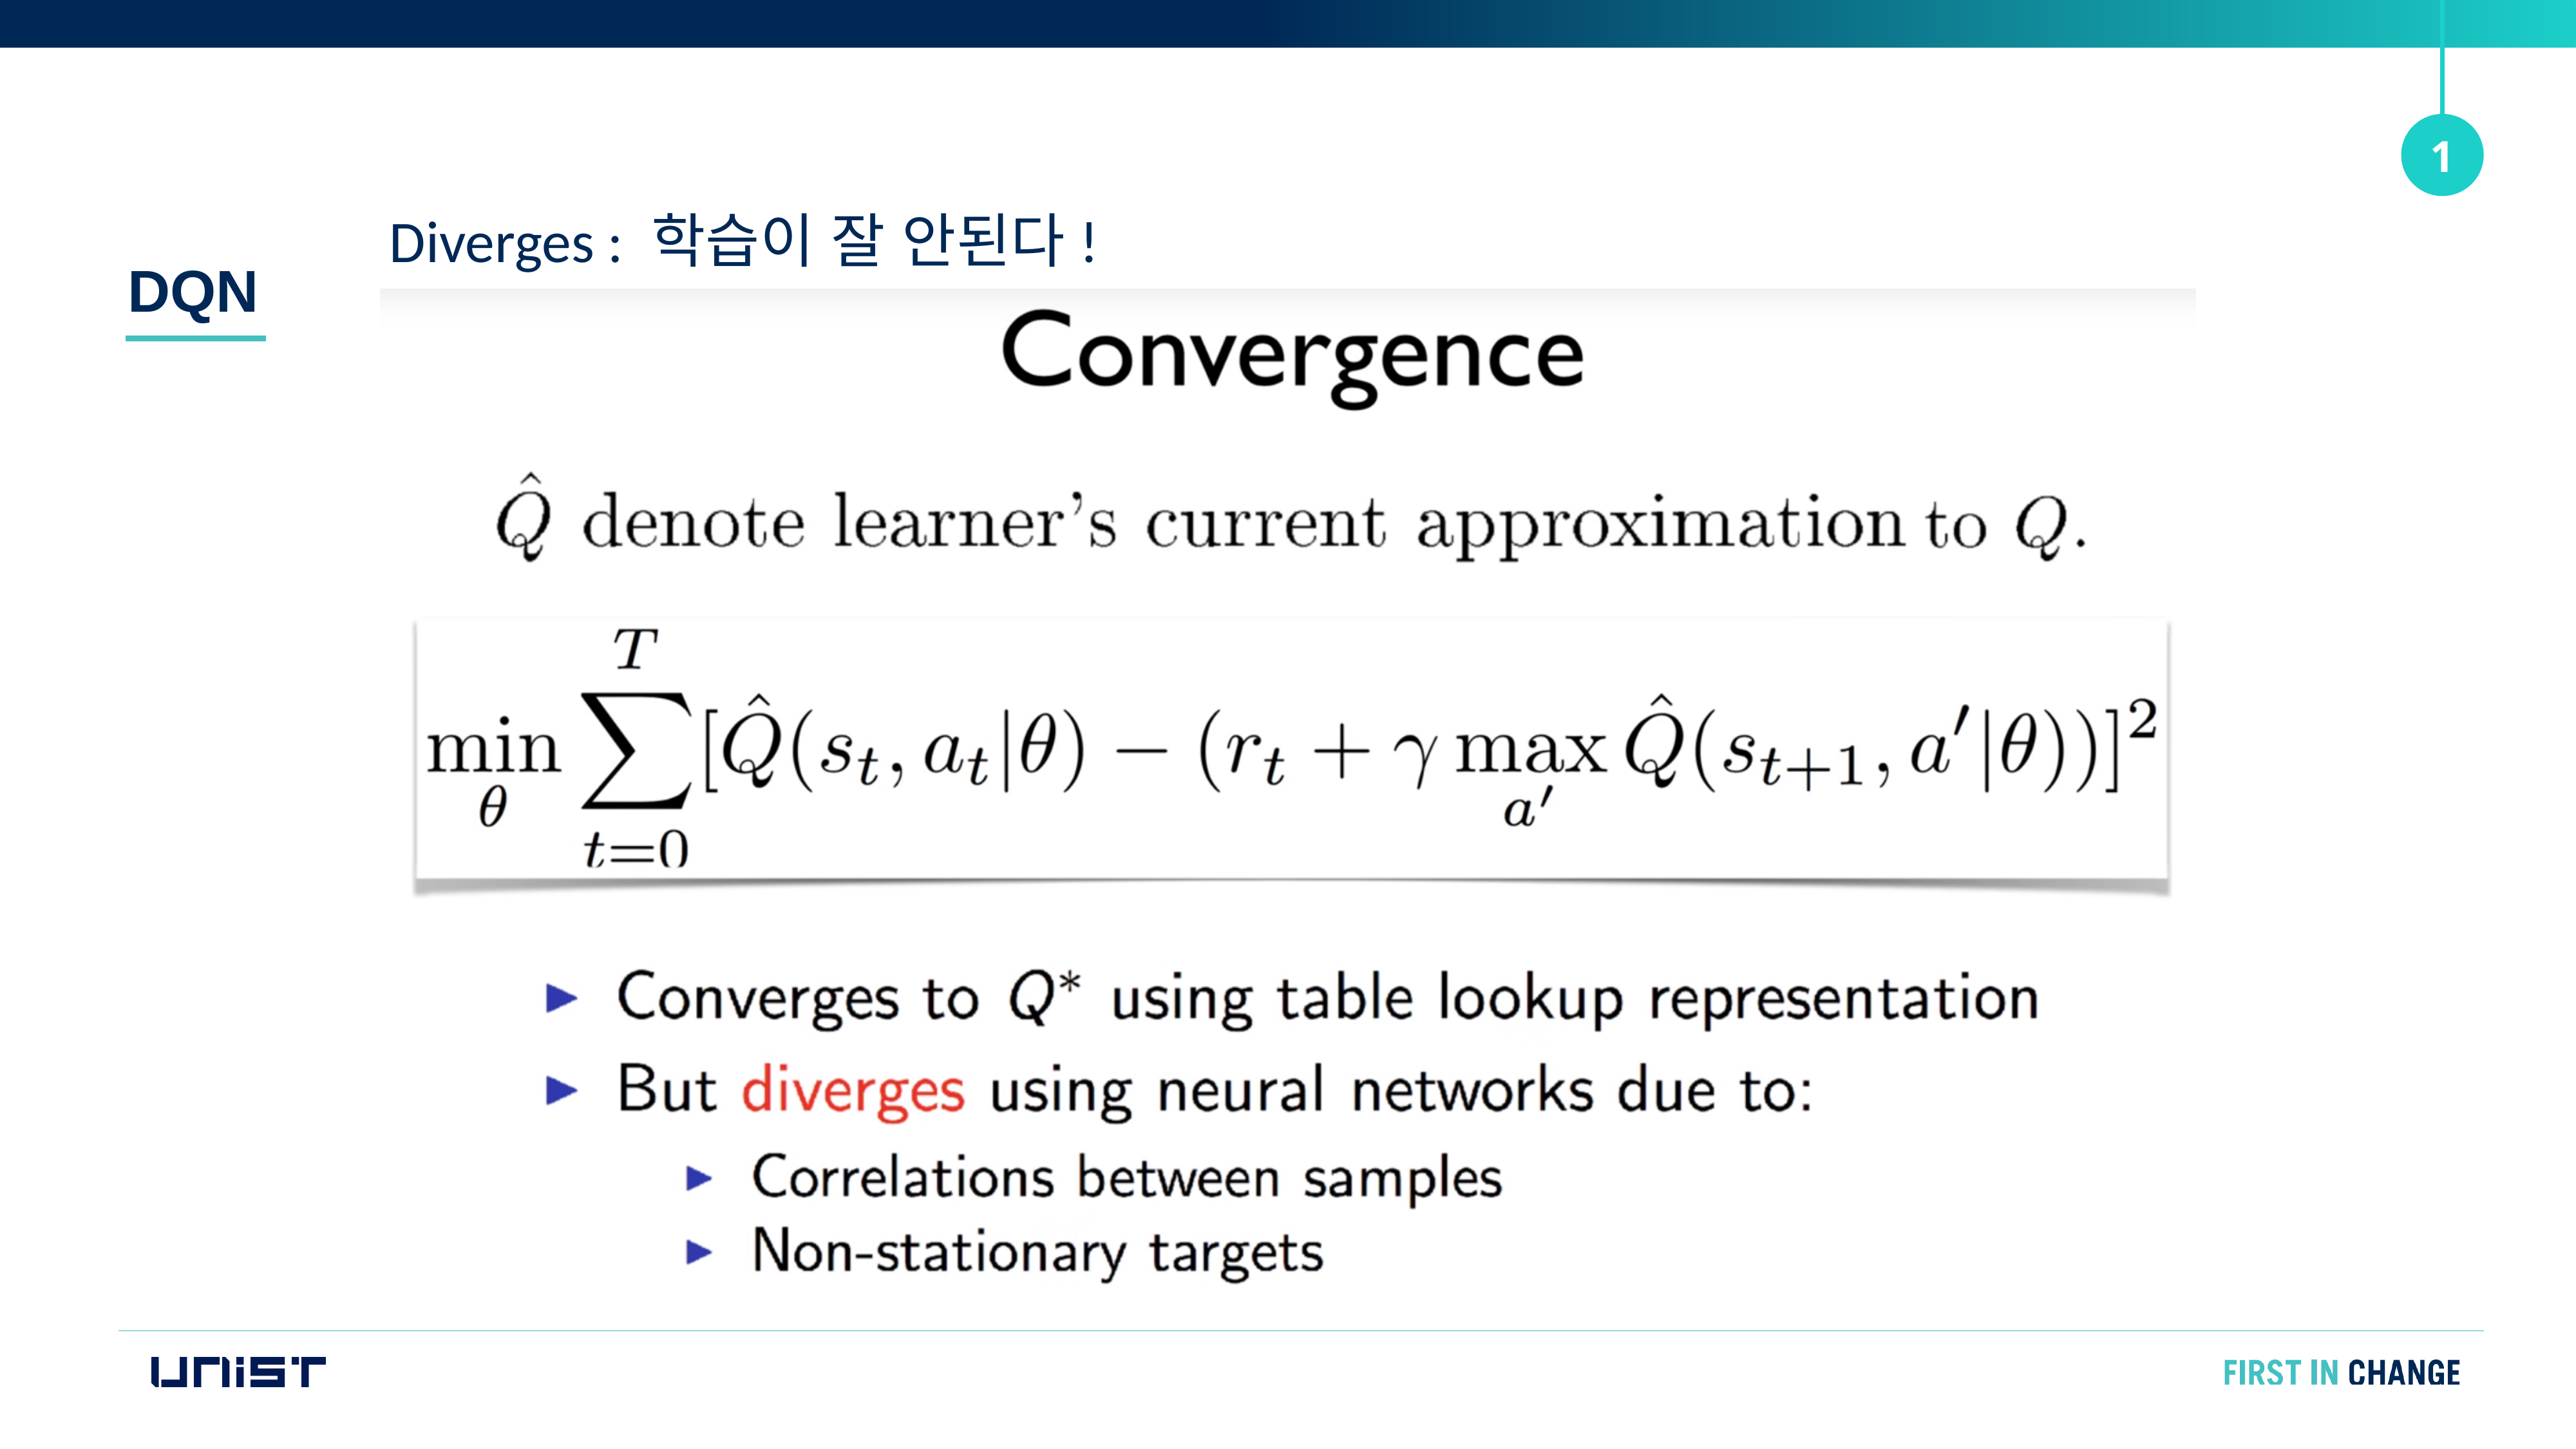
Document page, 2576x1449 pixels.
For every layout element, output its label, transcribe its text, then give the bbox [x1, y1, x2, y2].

text_box DQN [118, 248, 1994, 329]
text_box Diverges : 학습이 잘 안된다! [380, 198, 1255, 279]
picture [151, 1357, 326, 1387]
picture [2224, 1359, 2460, 1385]
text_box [0, 0, 2576, 196]
picture [380, 289, 2196, 1313]
